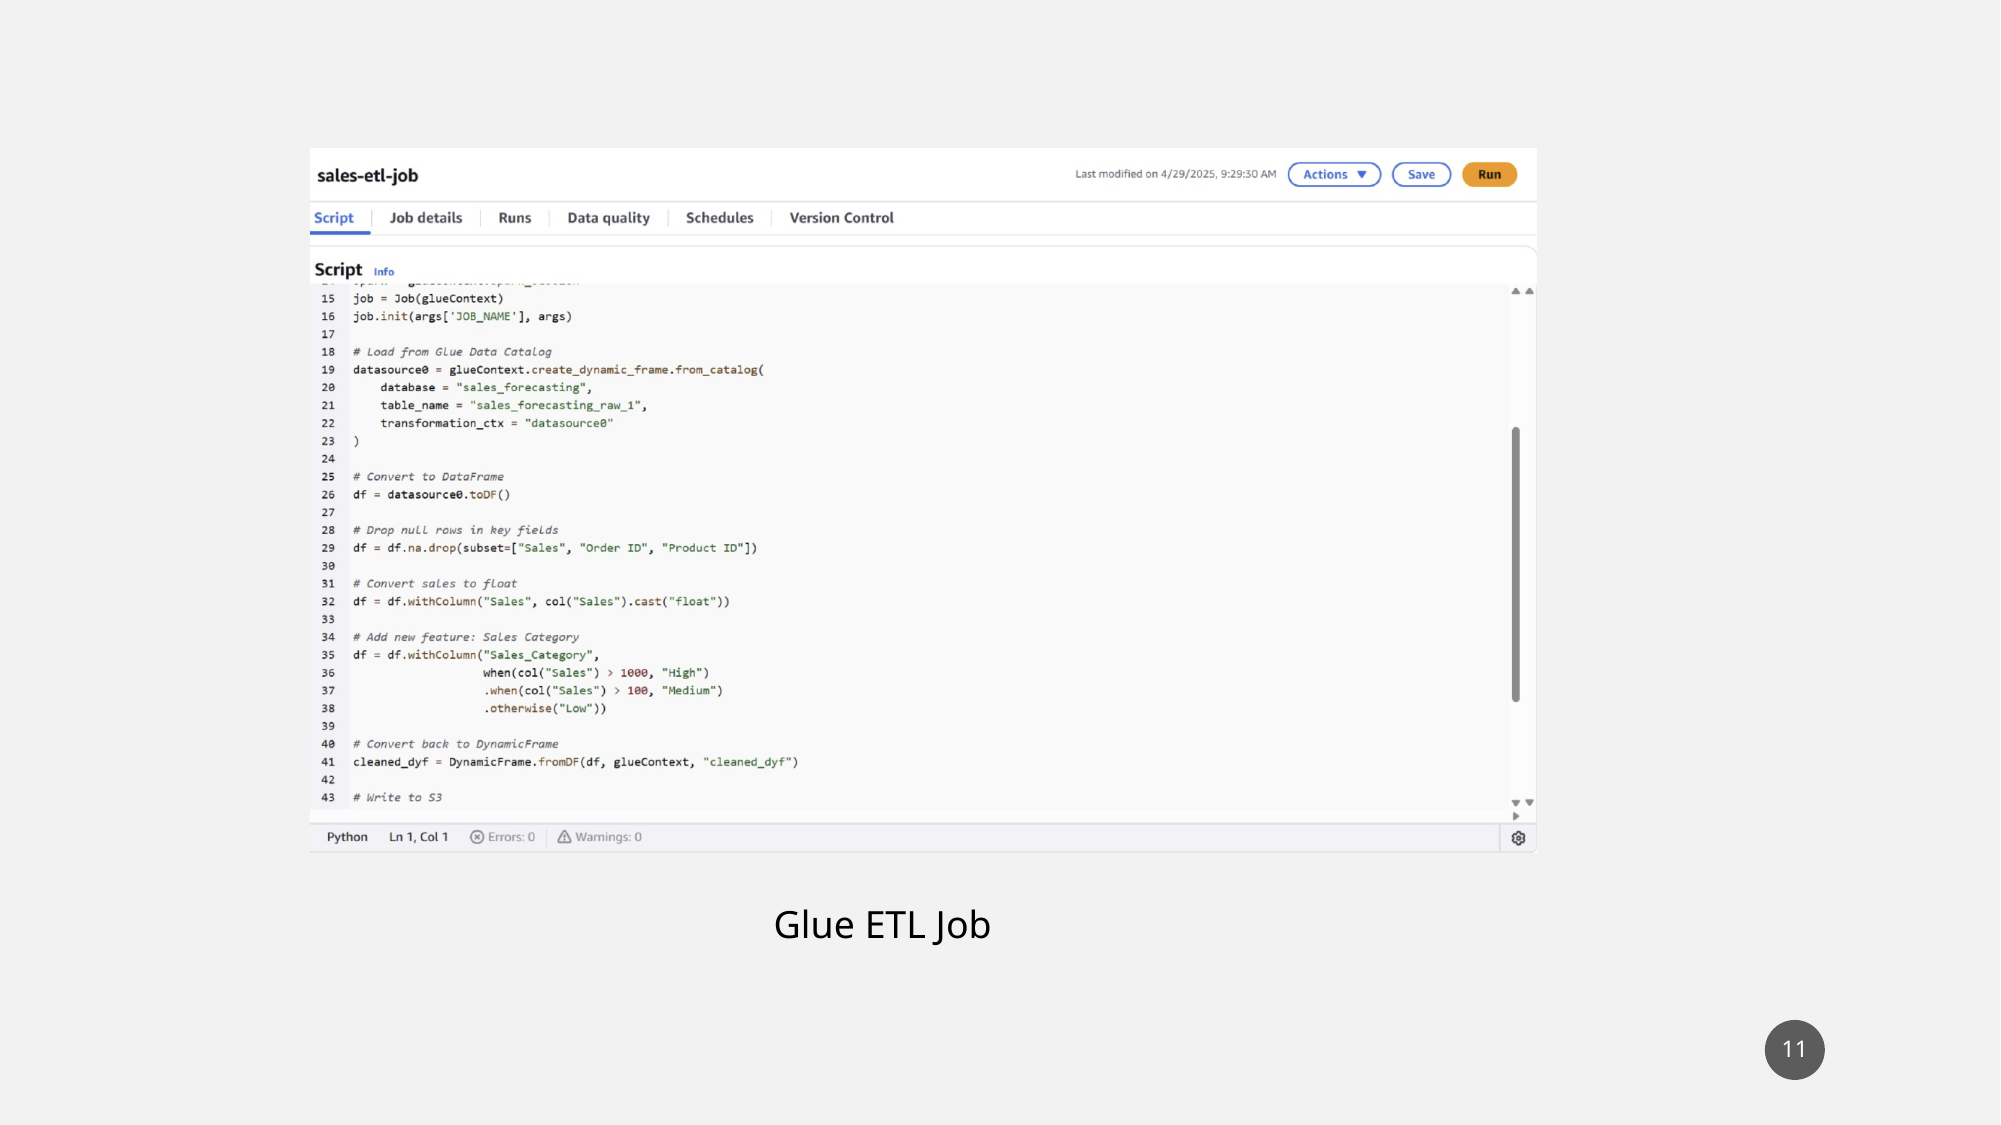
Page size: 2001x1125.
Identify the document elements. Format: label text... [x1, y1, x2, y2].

text_box Glue ETL Job [758, 893, 1141, 954]
picture [310, 148, 1537, 853]
slide_number 11 [1764, 1019, 1825, 1080]
